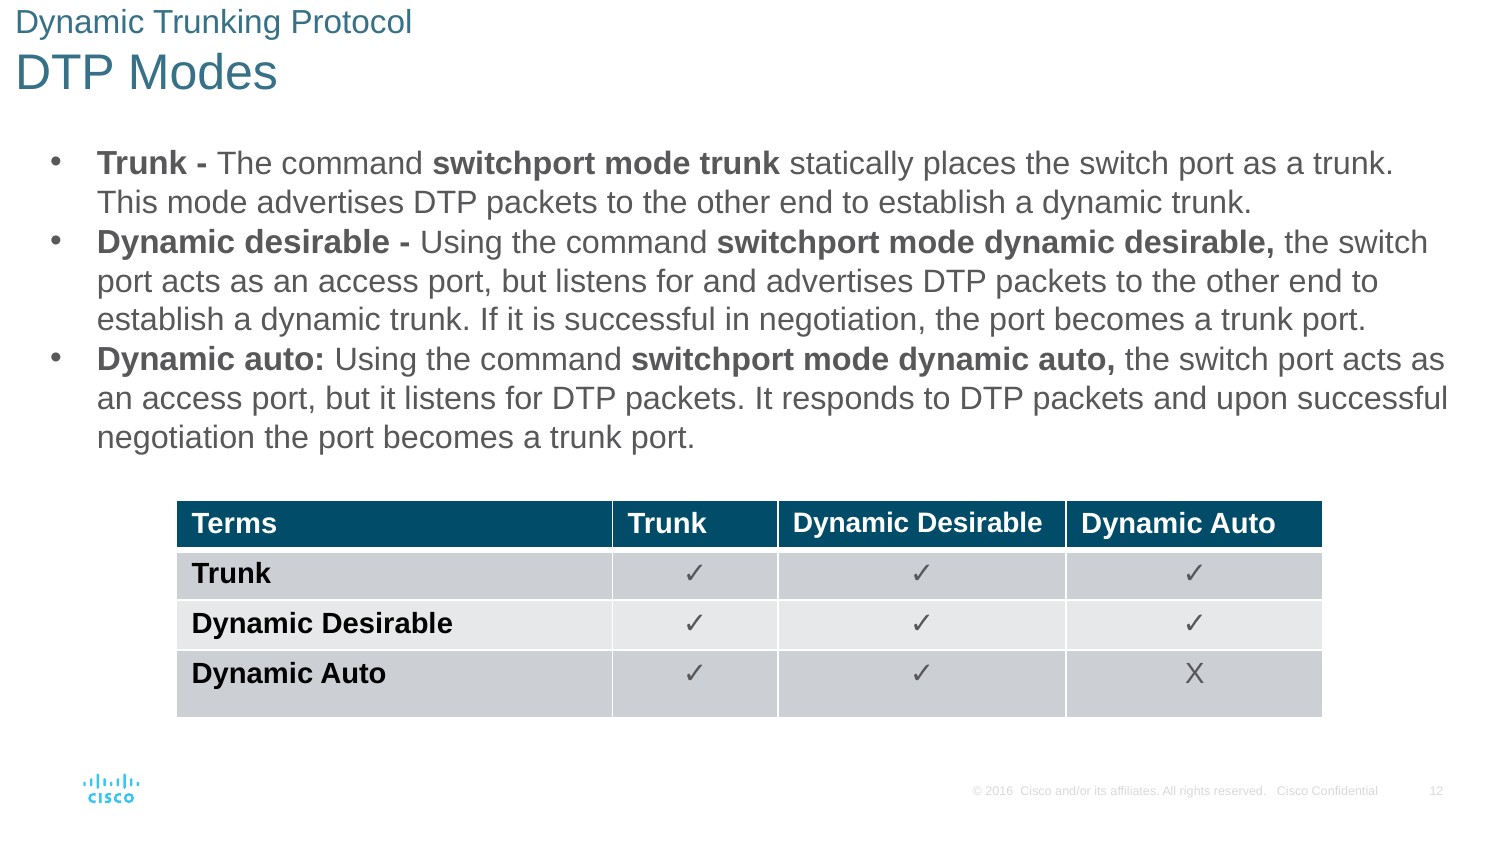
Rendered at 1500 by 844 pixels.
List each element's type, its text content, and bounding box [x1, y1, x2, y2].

table_cell X [1067, 651, 1322, 717]
table_cell Dynamic Auto [177, 651, 612, 717]
table_cell ✓ [613, 553, 777, 599]
table_header Dynamic Auto [1067, 501, 1322, 547]
table_cell ✓ [613, 601, 777, 649]
table_cell ✓ [1067, 553, 1322, 599]
table_cell Dynamic Desirable [177, 601, 612, 649]
table_cell ✓ [613, 651, 777, 717]
table_cell ✓ [779, 553, 1065, 599]
title Dynamic Trunking Protocol DTP Modes [0, 0, 1479, 100]
table_header Terms [177, 501, 612, 547]
table_cell ✓ [779, 651, 1065, 717]
table_header Dynamic Desirable [779, 501, 1065, 547]
table_cell Trunk [177, 553, 612, 599]
table_cell ✓ [1067, 601, 1322, 649]
text_box Trunk - The command switchport mode trunk statically places the switch port as a trunk. This mode advertises DTP packets to the other end to establish a dynamic trunk. Dynamic desirable - Using the command switchport mode dynamic desirable, the switch port acts as an access port, but listens for and advertises DTP packets to the other end to establish a dynamic trunk. If it is successful in negotiation, the port becomes a trunk port. Dynamic auto: Using the command switchport mode dynamic auto, the switch port acts as an access port, but it listens for DTP packets. It responds to DTP packets and upon successful negotiation the port becomes a trunk port. [35, 133, 1465, 462]
table_cell ✓ [779, 601, 1065, 649]
table_header Trunk [613, 501, 777, 547]
